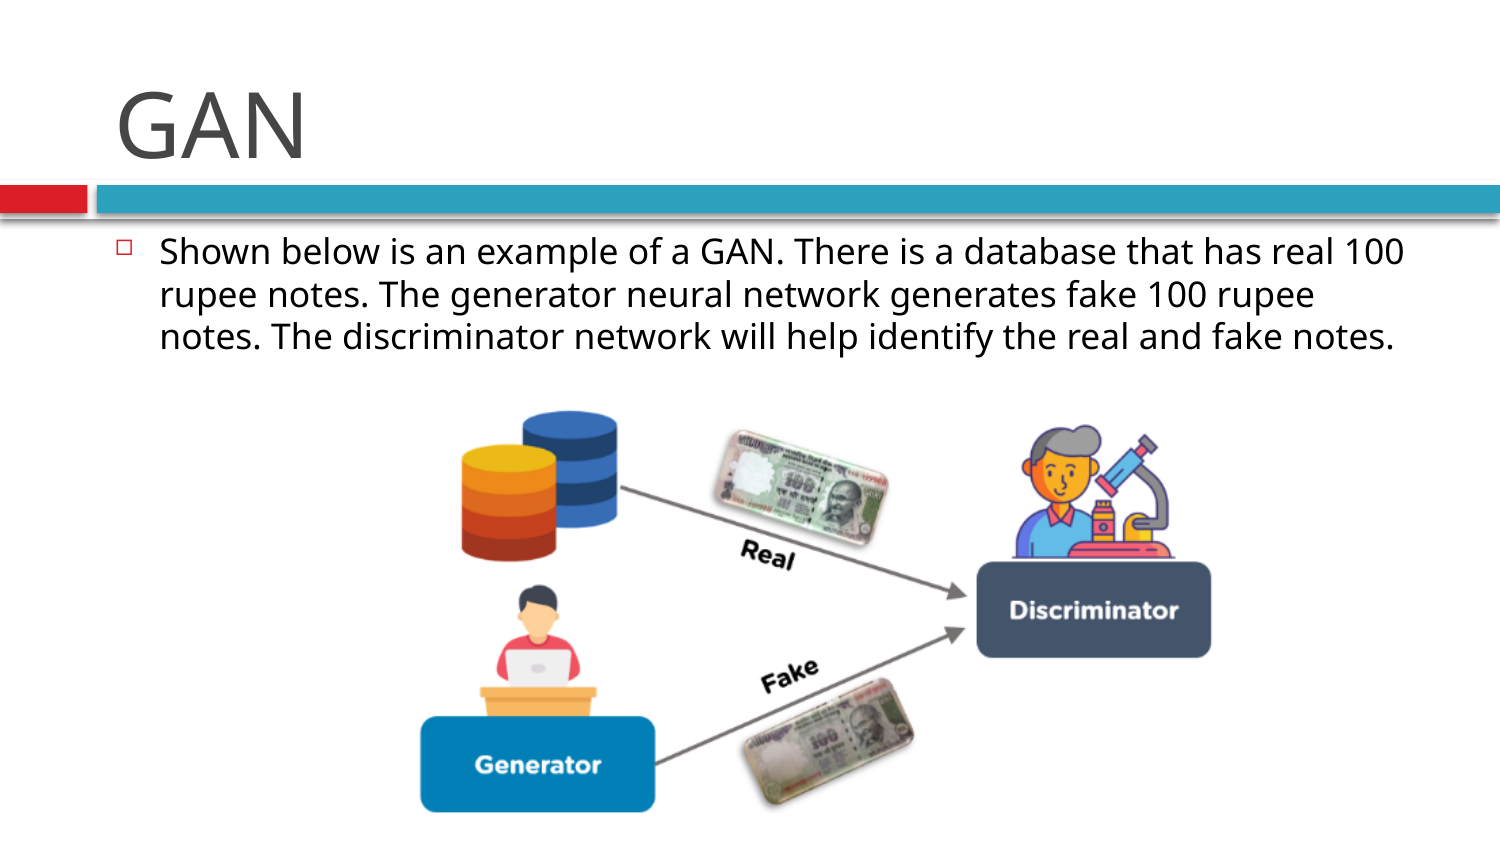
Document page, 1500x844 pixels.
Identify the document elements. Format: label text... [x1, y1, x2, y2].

title GAN [99, 19, 1438, 185]
picture [412, 384, 1223, 823]
list Shown below is an example of a GAN. There is a database that has real 100 rupee notes. The generator neural network generates fake 100 rupee notes. The discriminator network will help identify the real and fake notes. [99, 221, 1438, 385]
